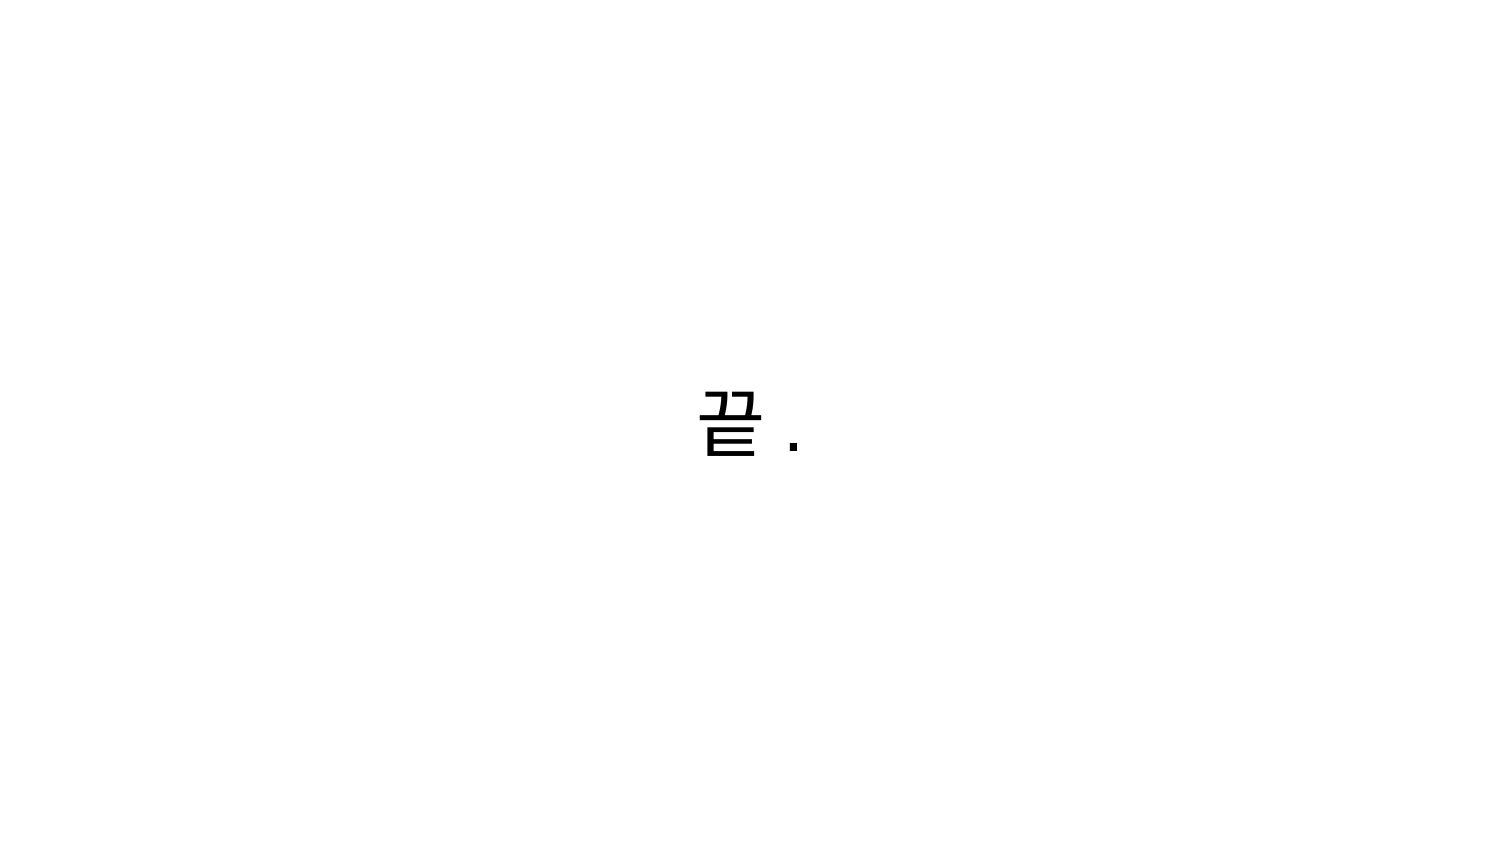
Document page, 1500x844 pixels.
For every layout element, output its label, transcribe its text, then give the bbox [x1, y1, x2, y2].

title 끝. [51, 352, 1449, 491]
